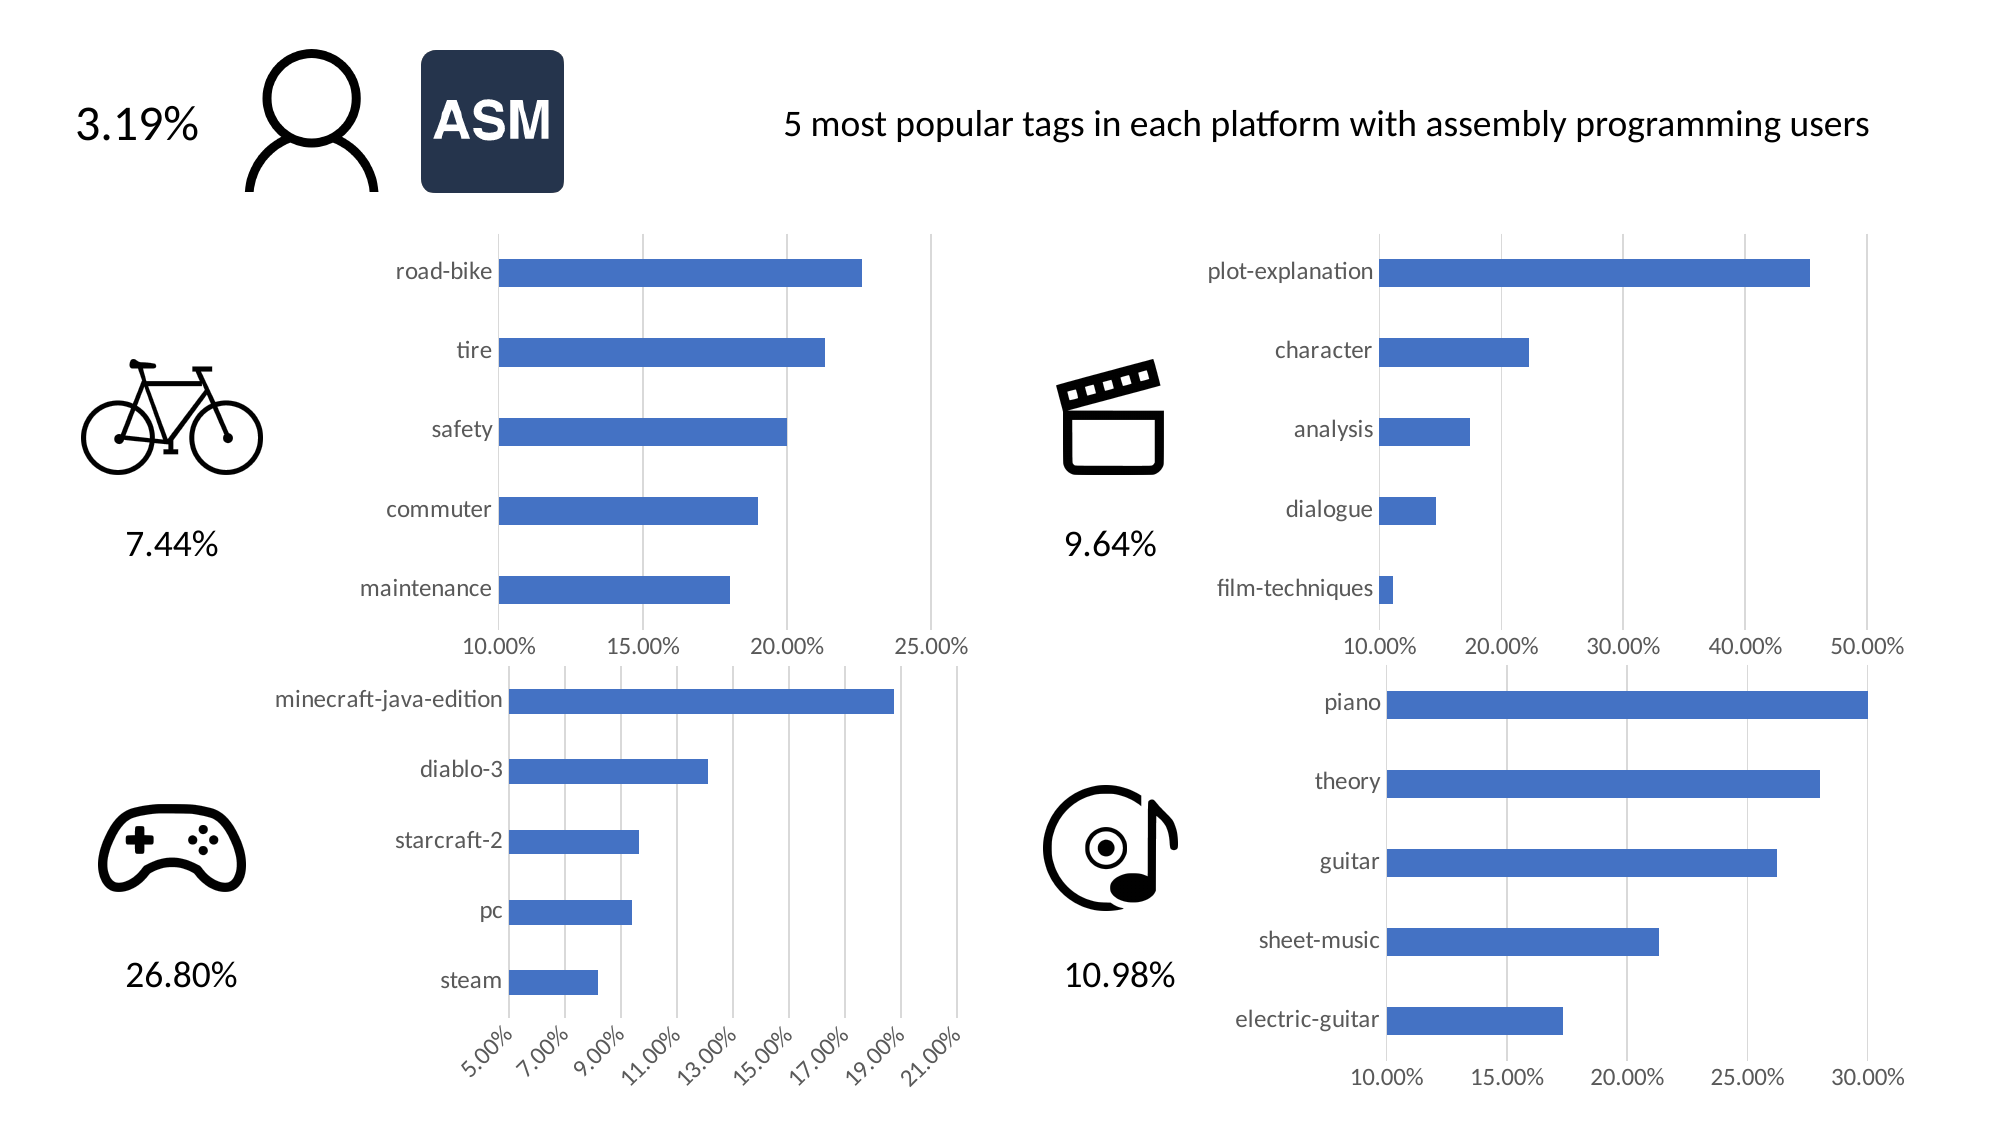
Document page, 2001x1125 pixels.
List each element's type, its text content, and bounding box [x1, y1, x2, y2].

chart [1193, 224, 1919, 1101]
text_box 5 most popular tags in each platform with assembly programming users [768, 91, 1887, 152]
picture [81, 359, 263, 475]
text_box 9.64% [1048, 511, 1172, 571]
text_box 3.19% [60, 82, 215, 158]
picture [1056, 359, 1164, 475]
picture [240, 49, 383, 192]
picture [98, 804, 246, 892]
text_box 26.80% [110, 942, 253, 1002]
text_box 10.98% [1048, 942, 1191, 1002]
picture [421, 50, 564, 194]
chart [260, 224, 981, 1103]
picture [1043, 785, 1178, 911]
text_box 7.44% [110, 511, 234, 571]
